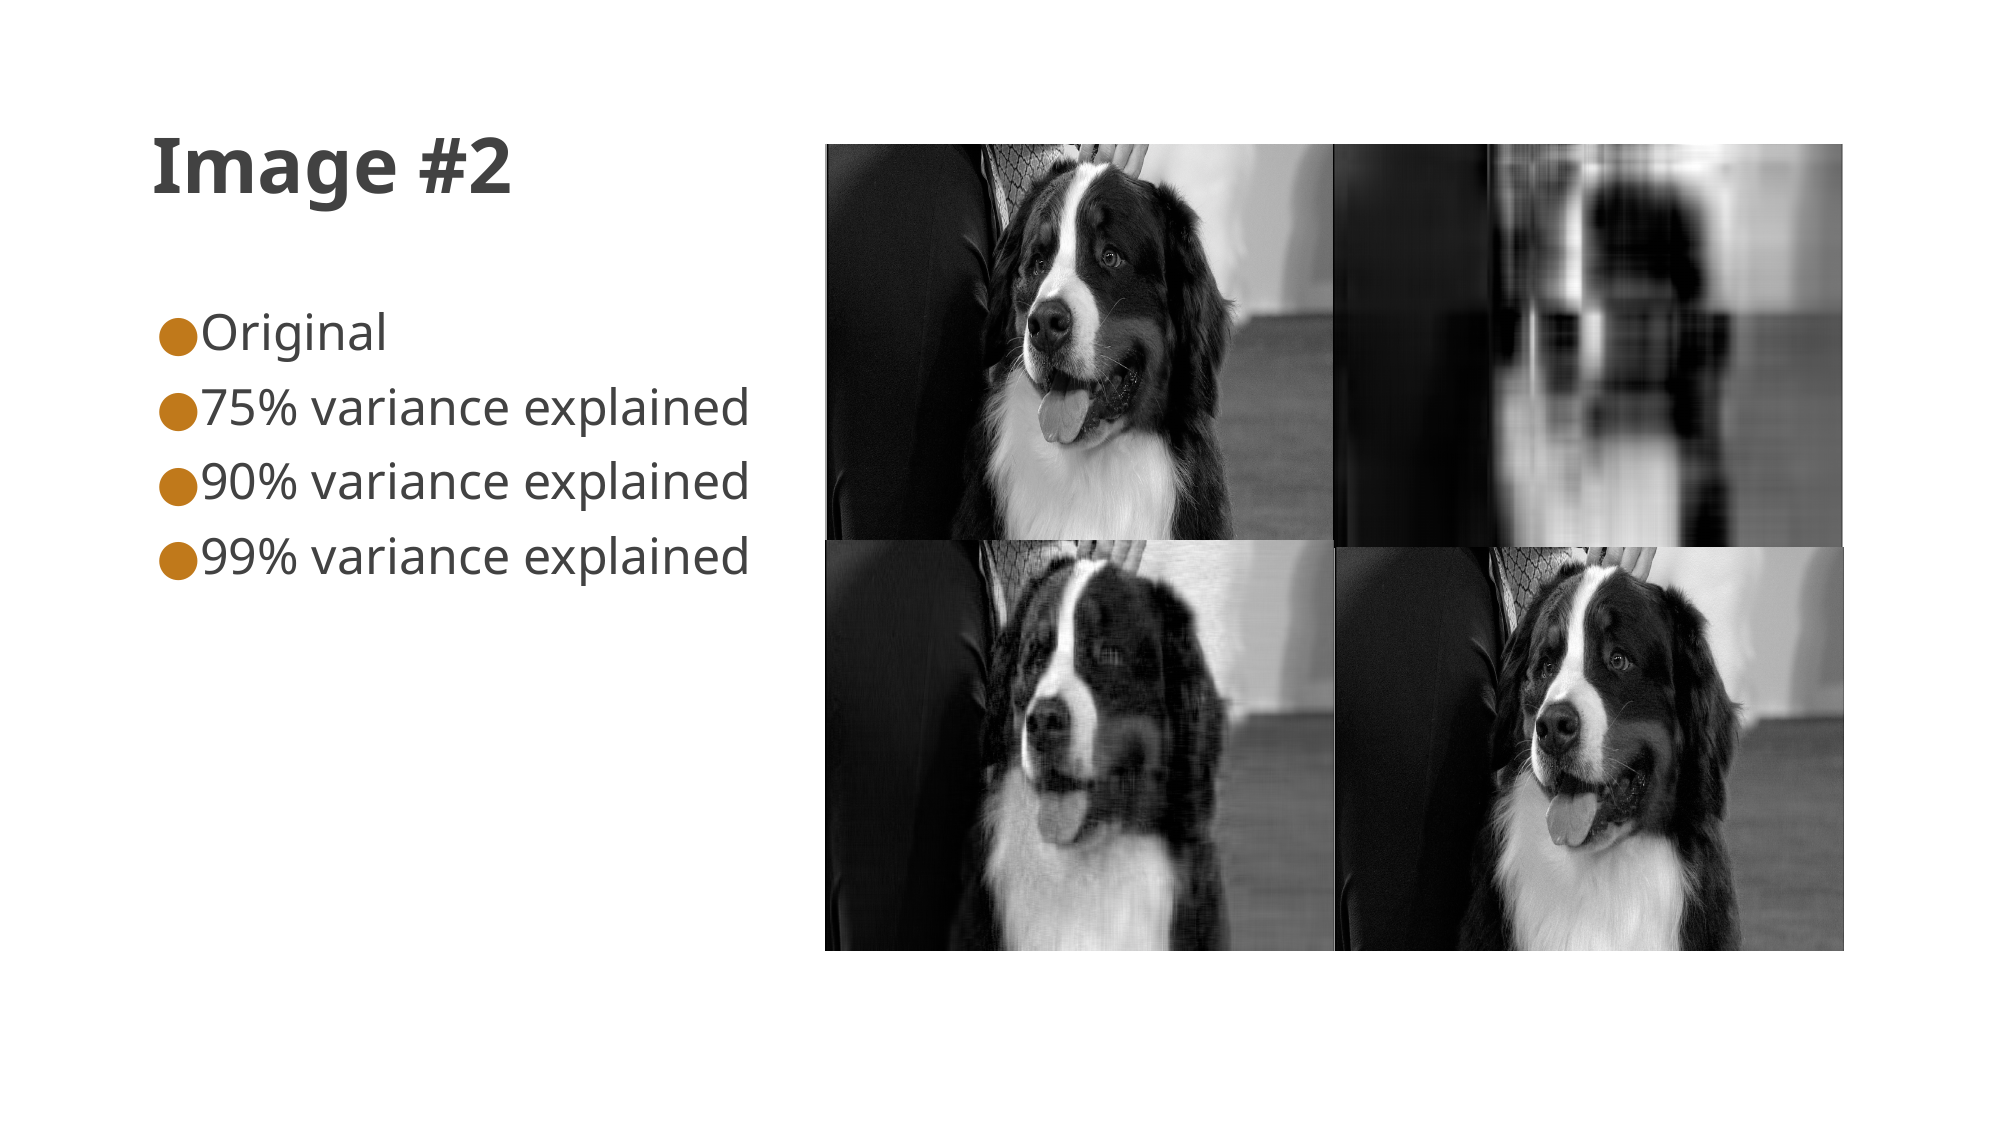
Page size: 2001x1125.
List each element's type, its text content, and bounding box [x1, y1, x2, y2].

title Image #2 [137, 59, 1863, 278]
list Original 75% variance explained 90% variance explained 99% variance explained [137, 299, 1863, 1014]
picture [825, 144, 1844, 951]
